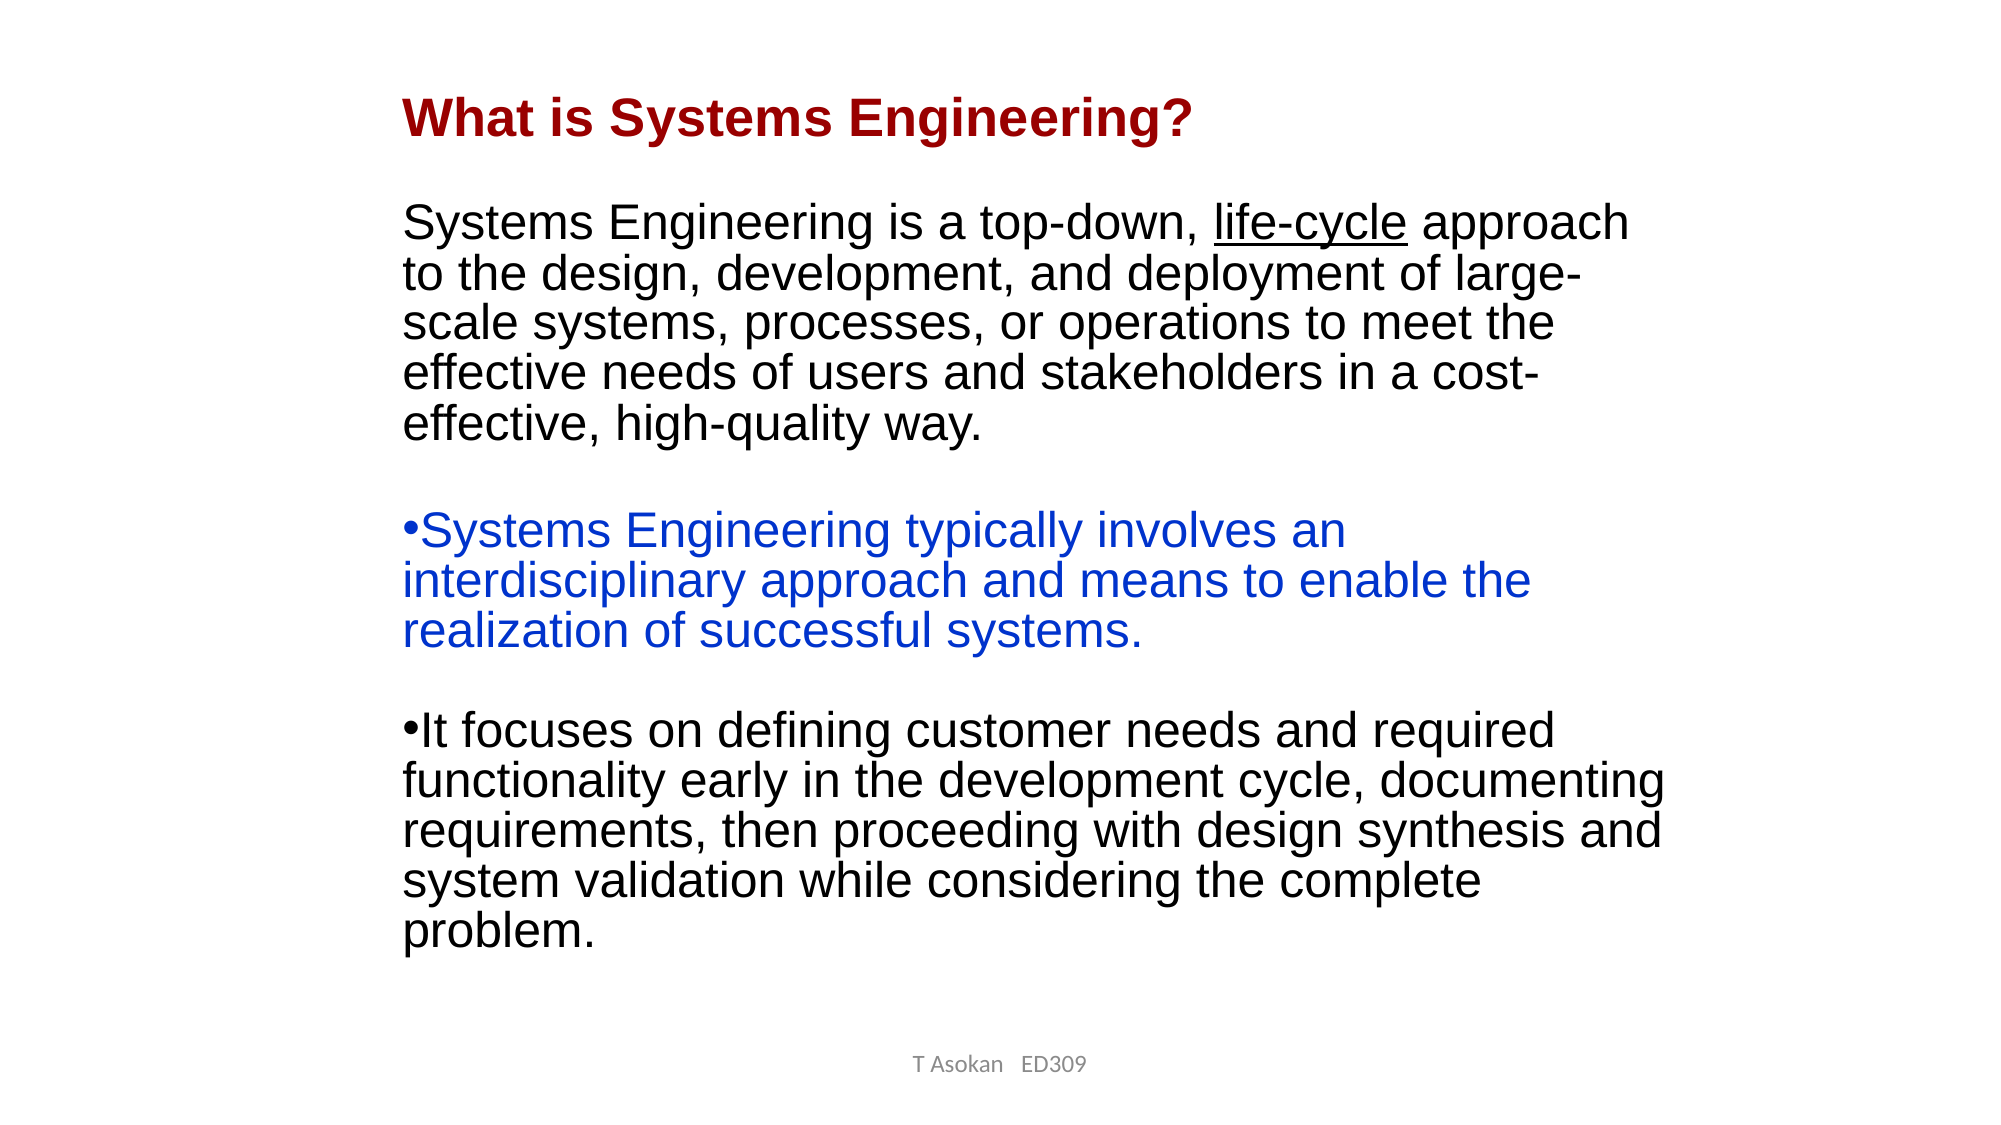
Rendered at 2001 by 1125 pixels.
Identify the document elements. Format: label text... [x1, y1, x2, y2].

footer T Asokan ED309 [683, 1025, 1317, 1100]
text_box What is Systems Engineering? [387, 74, 1525, 155]
text_box Systems Engineering is a top-down, life-cycle approach to the design, development, and deployment of large-scale systems, processes, or operations to meet the effective needs of users and stakeholders in a cost-effective, high-quality way. [387, 174, 1688, 475]
text_box Systems Engineering typically involves an interdisciplinary approach and means to enable the realization of successful systems. It focuses on defining customer needs and required functionality early in the development cycle, documenting requirements, then proceeding with design synthesis and system validation while considering the complete problem. [387, 500, 1700, 1010]
